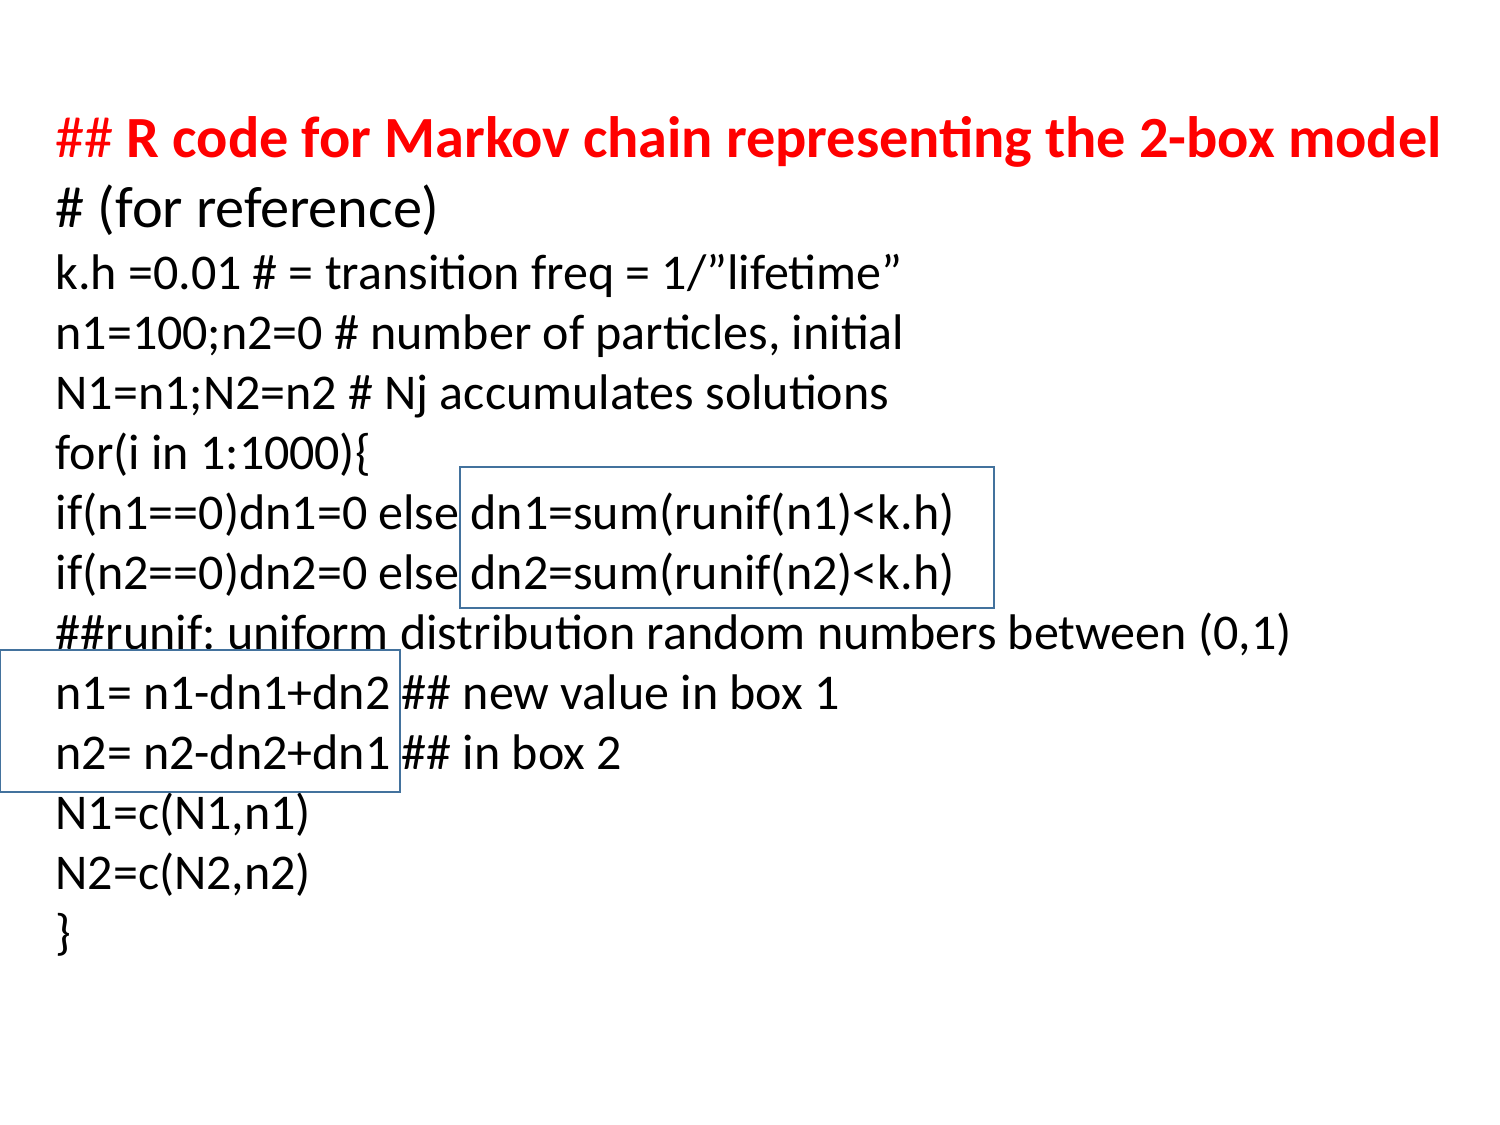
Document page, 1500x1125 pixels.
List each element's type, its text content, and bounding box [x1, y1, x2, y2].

text_box ## R code for Markov chain representing the 2-box model # (for reference) k.h =0.01 # = transition freq = 1/”lifetime” n1=100;n2=0 # number of particles, initial N1=n1;N2=n2 # Nj accumulates solutions for(i in 1:1000){ if(n1==0)dn1=0 else dn1=sum(runif(n1)<k.h) if(n2==0)dn2=0 else dn2=sum(runif(n2)<k.h) ##runif: uniform distribution random numbers between (0,1) n1= n1-dn1+dn2 ## new value in box 1 n2= n2-dn2+dn1 ## in box 2 N1=c(N1,n1) N2=c(N2,n2) } [40, 92, 1482, 967]
text_box [459, 466, 995, 609]
text_box [0, 649, 401, 793]
